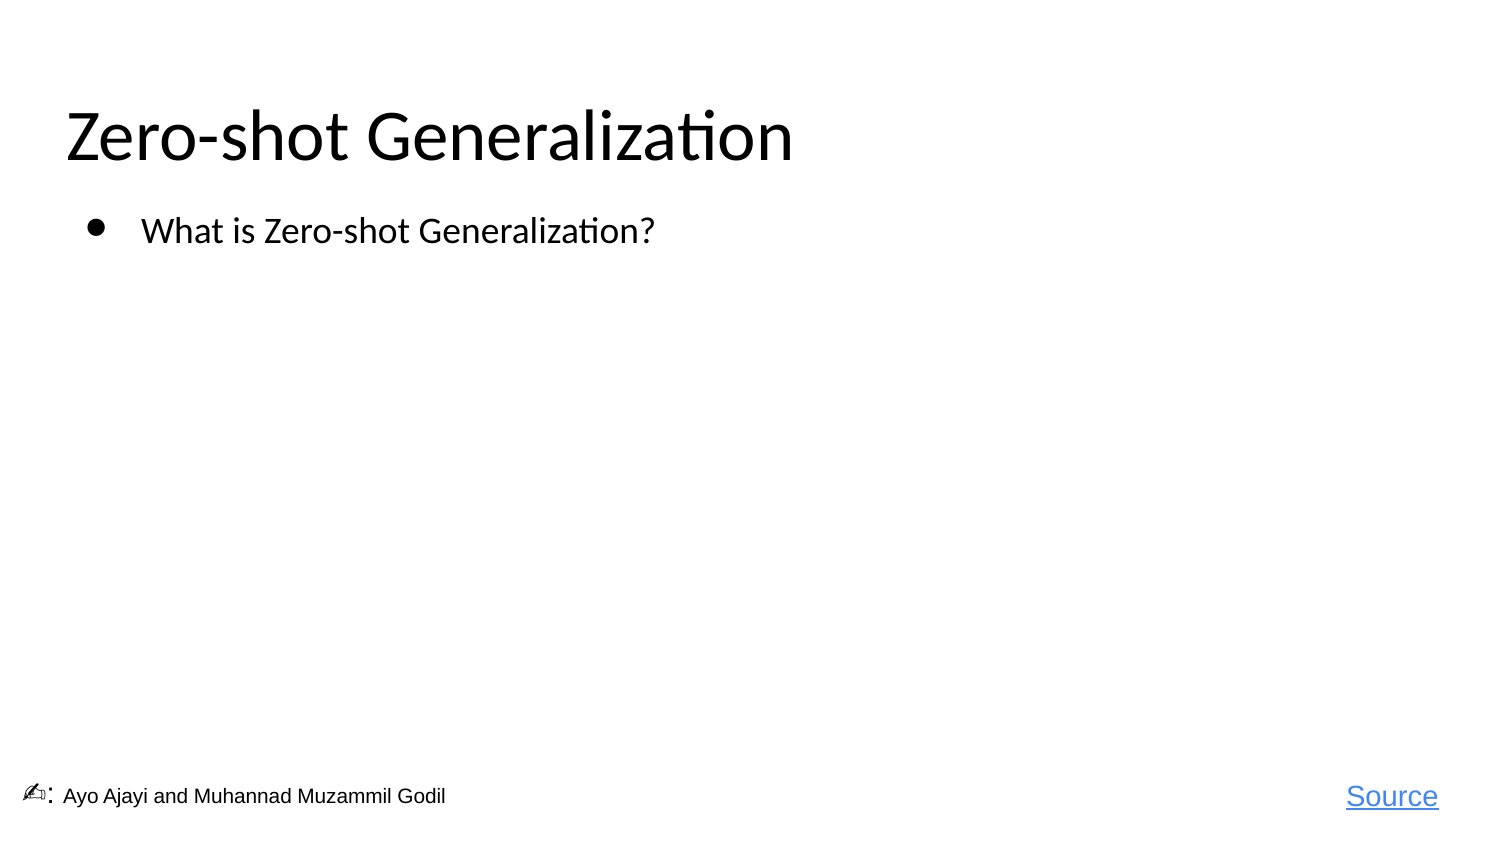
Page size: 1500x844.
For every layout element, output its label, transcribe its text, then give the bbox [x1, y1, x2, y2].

list What is Zero-shot Generalization? [51, 184, 1411, 676]
text_box ✍️: Ayo Ajayi and Muhannad Muzammil Godil [7, 762, 525, 844]
text_box Source [1331, 762, 1466, 828]
title Zero-shot Generalization [51, 72, 1449, 167]
